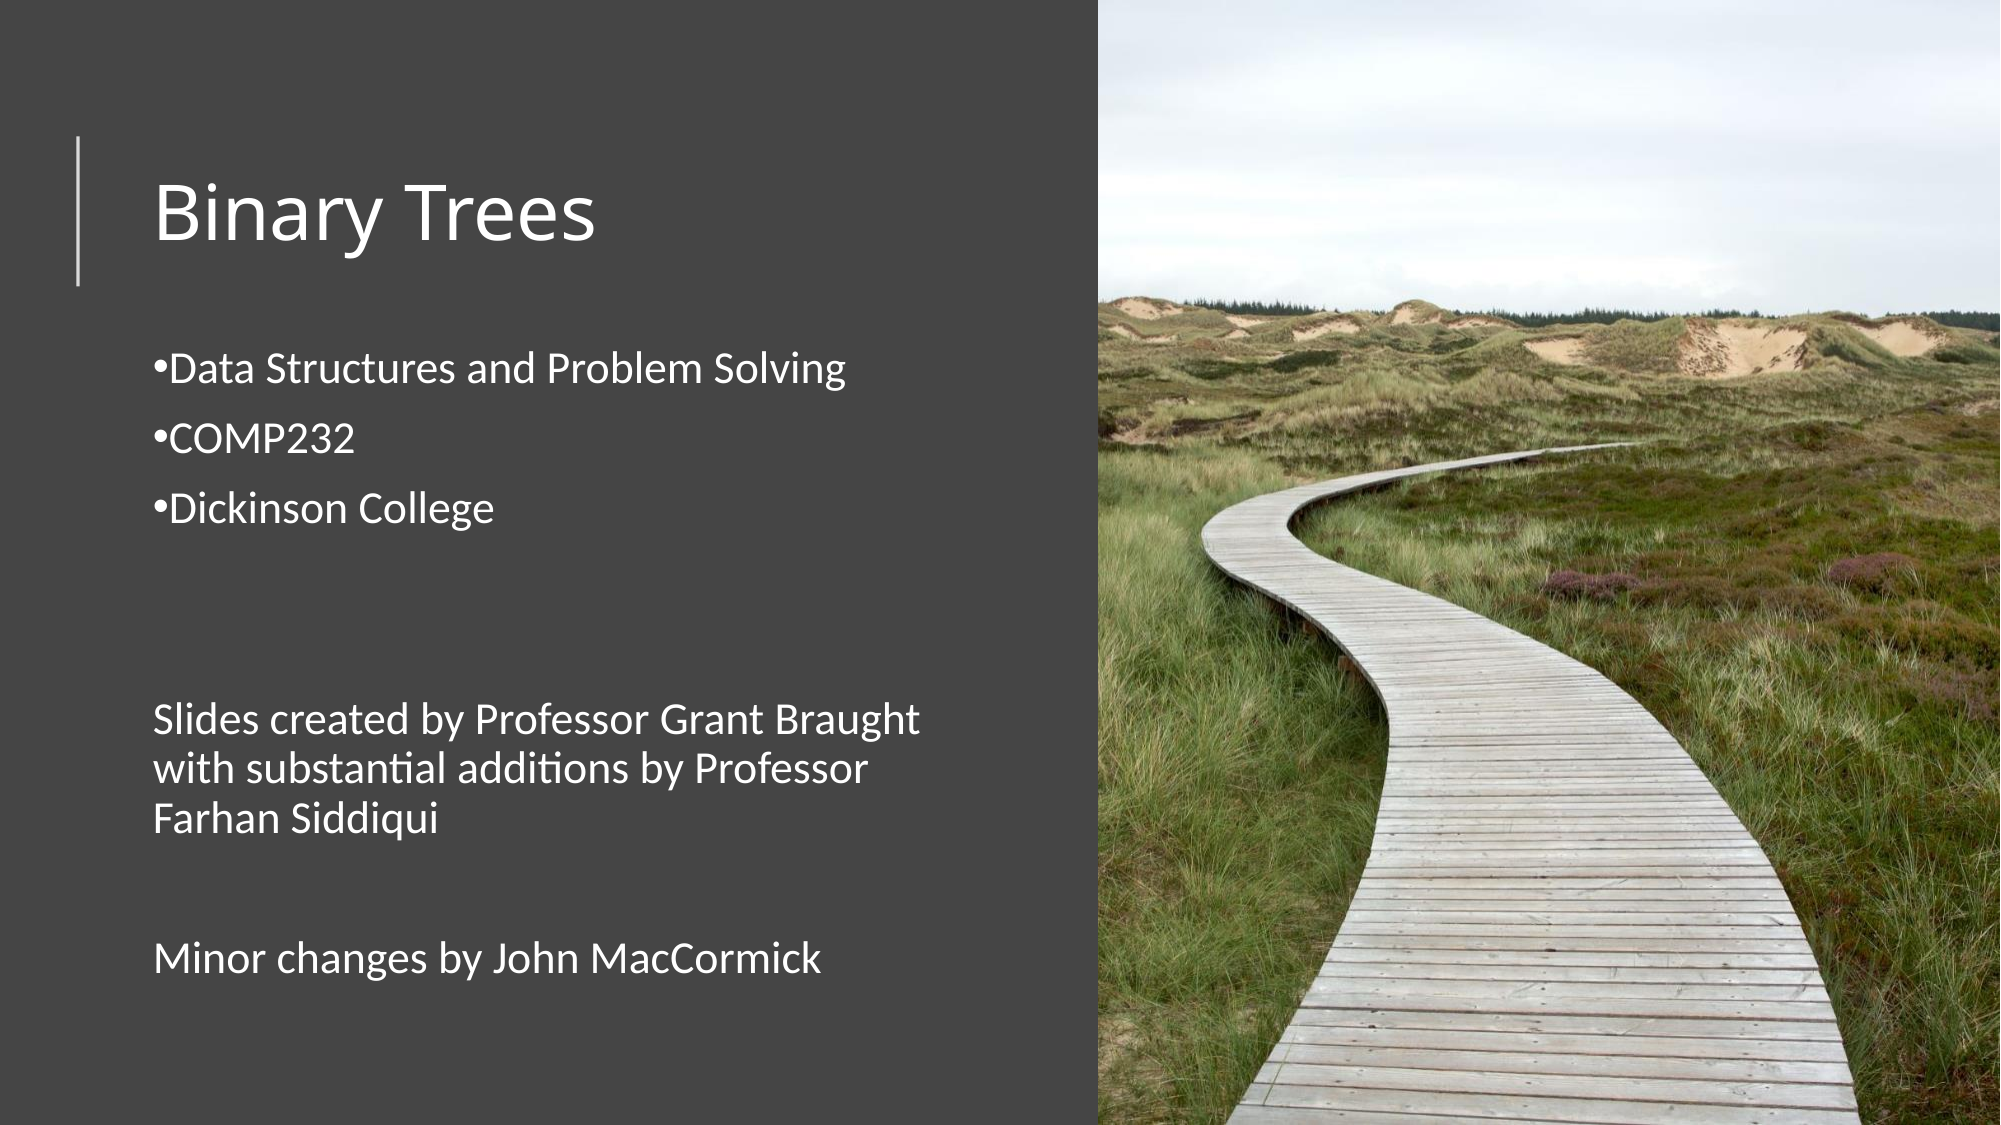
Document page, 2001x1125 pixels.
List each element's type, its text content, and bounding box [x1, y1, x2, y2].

text_box [0, 0, 1098, 1125]
picture [1098, 0, 2000, 1125]
subtitle Data Structures and Problem Solving COMP232 Dickinson College Slides created by Professor Grant Braught with substantial additions by Professor Farhan Siddiqui Minor changes by John MacCormick [138, 336, 984, 1013]
title Binary Trees [138, 116, 984, 314]
